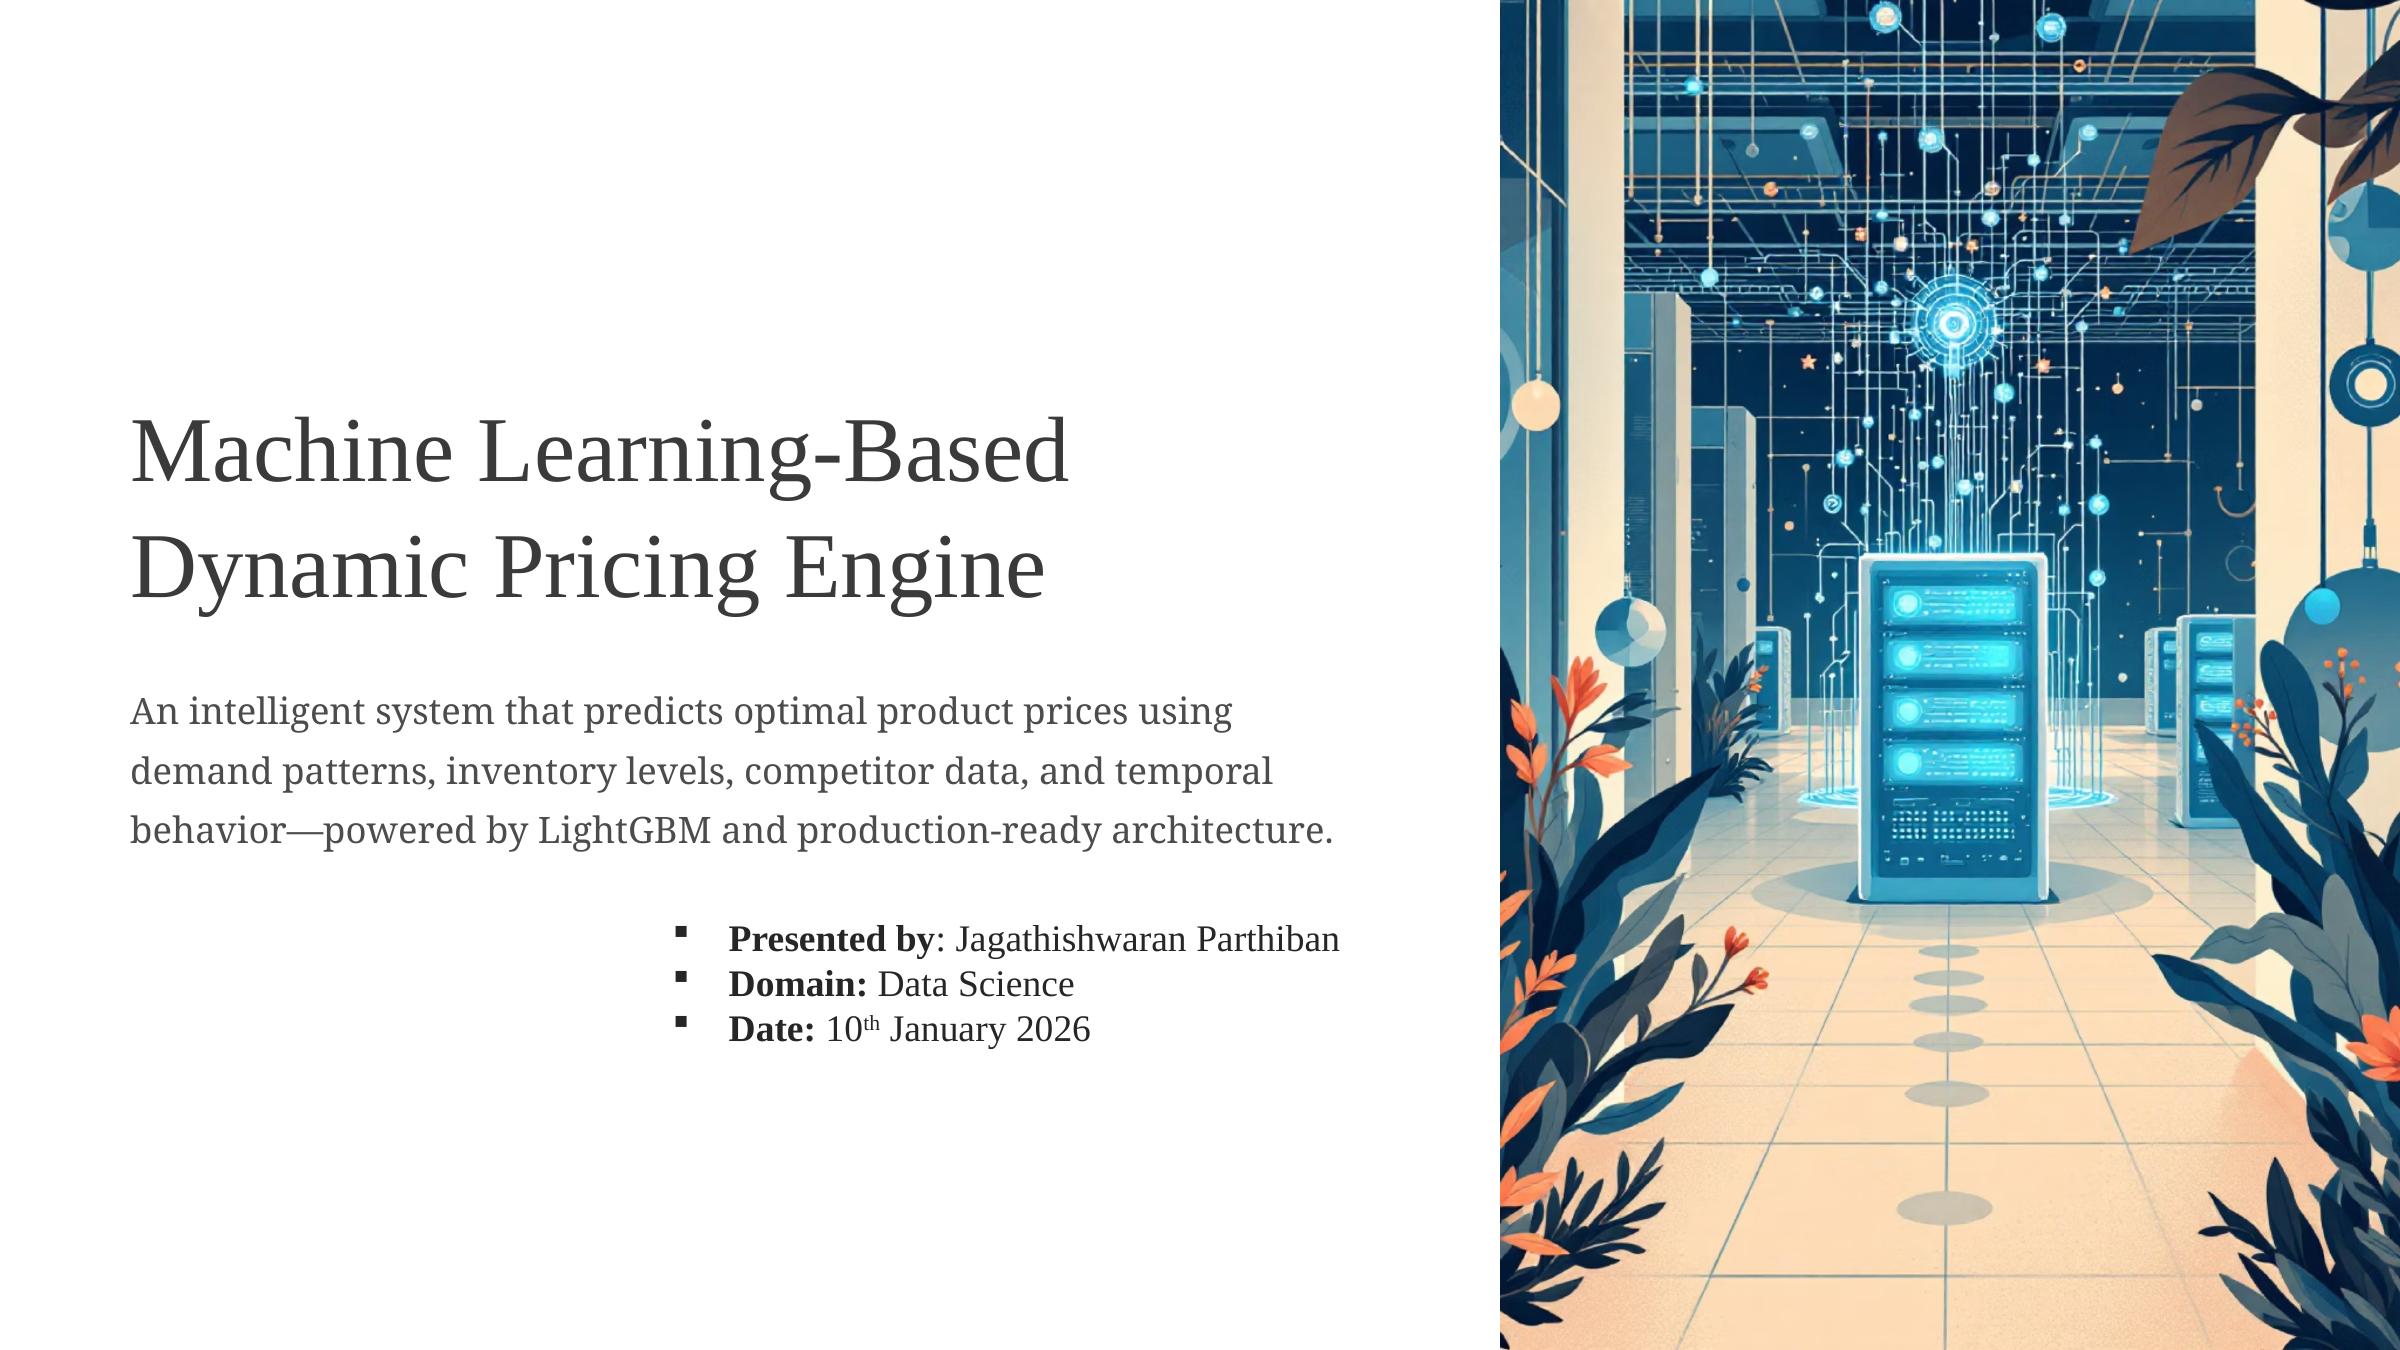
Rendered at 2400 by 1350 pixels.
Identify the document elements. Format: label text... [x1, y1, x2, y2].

picture [1499, 0, 2400, 1350]
text_box An intelligent system that predicts optimal product prices using demand patterns, inventory levels, competitor data, and temporal behavior—powered by LightGBM and production-ready architecture. [130, 672, 1370, 852]
text_box Presented by: Jagathishwaran Parthiban Domain: Data Science Date: 10th January 2026 [657, 907, 1499, 1147]
text_box Machine Learning-Based Dynamic Pricing Engine [130, 384, 1370, 617]
